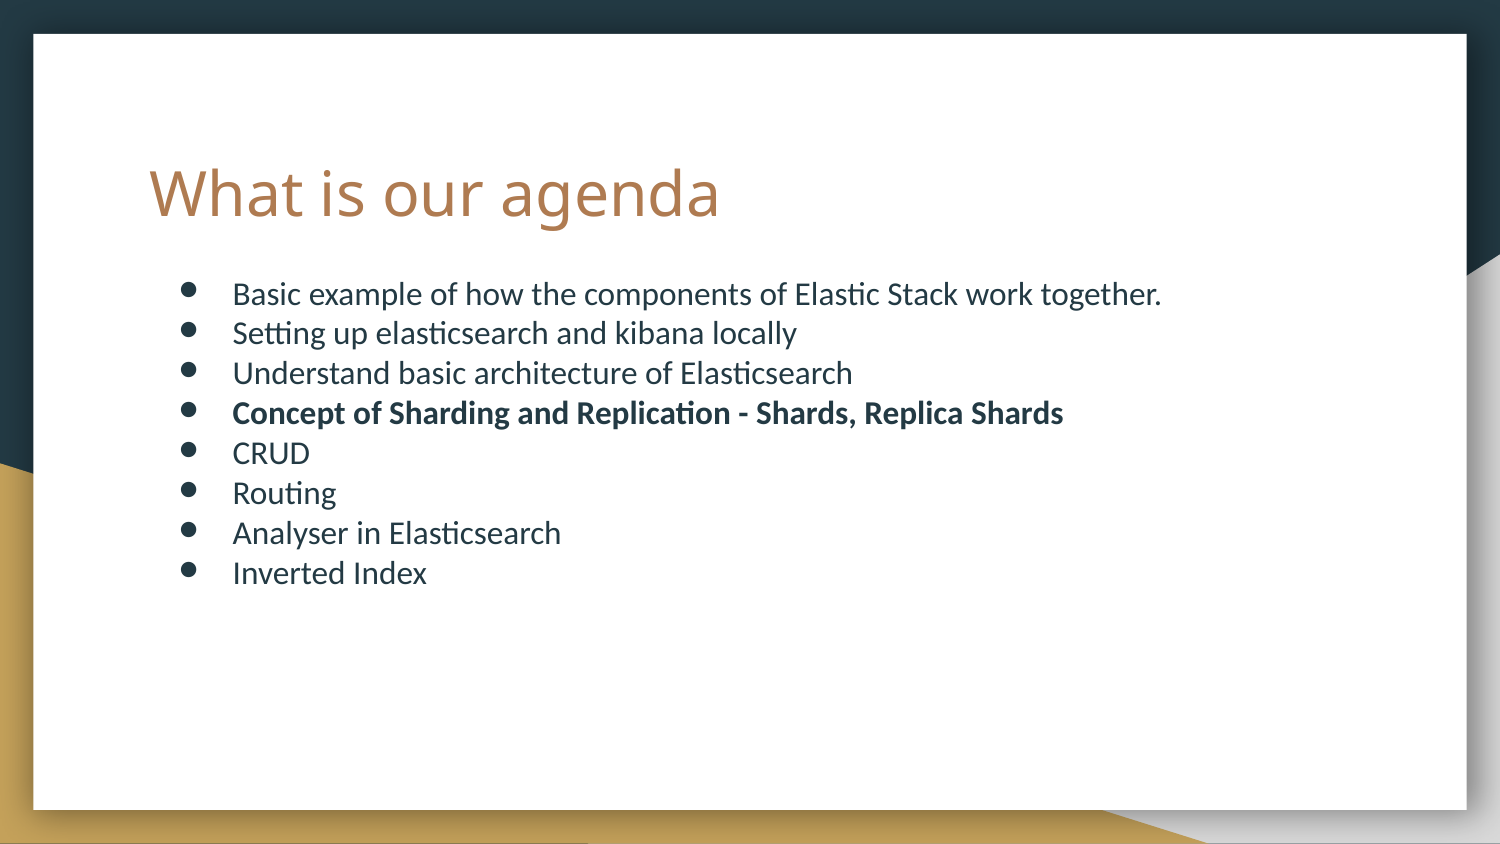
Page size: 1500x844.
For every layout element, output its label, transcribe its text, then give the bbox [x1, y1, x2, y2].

title What is our agenda [134, 138, 1366, 296]
text_box Basic example of how the components of Elastic Stack work together. Setting up elasticsearch and kibana locally Understand basic architecture of Elasticsearch Concept of Sharding and Replication - Shards, Replica Shards CRUD Routing Analyser in Elasticsearch Inverted Index [142, 256, 1243, 646]
